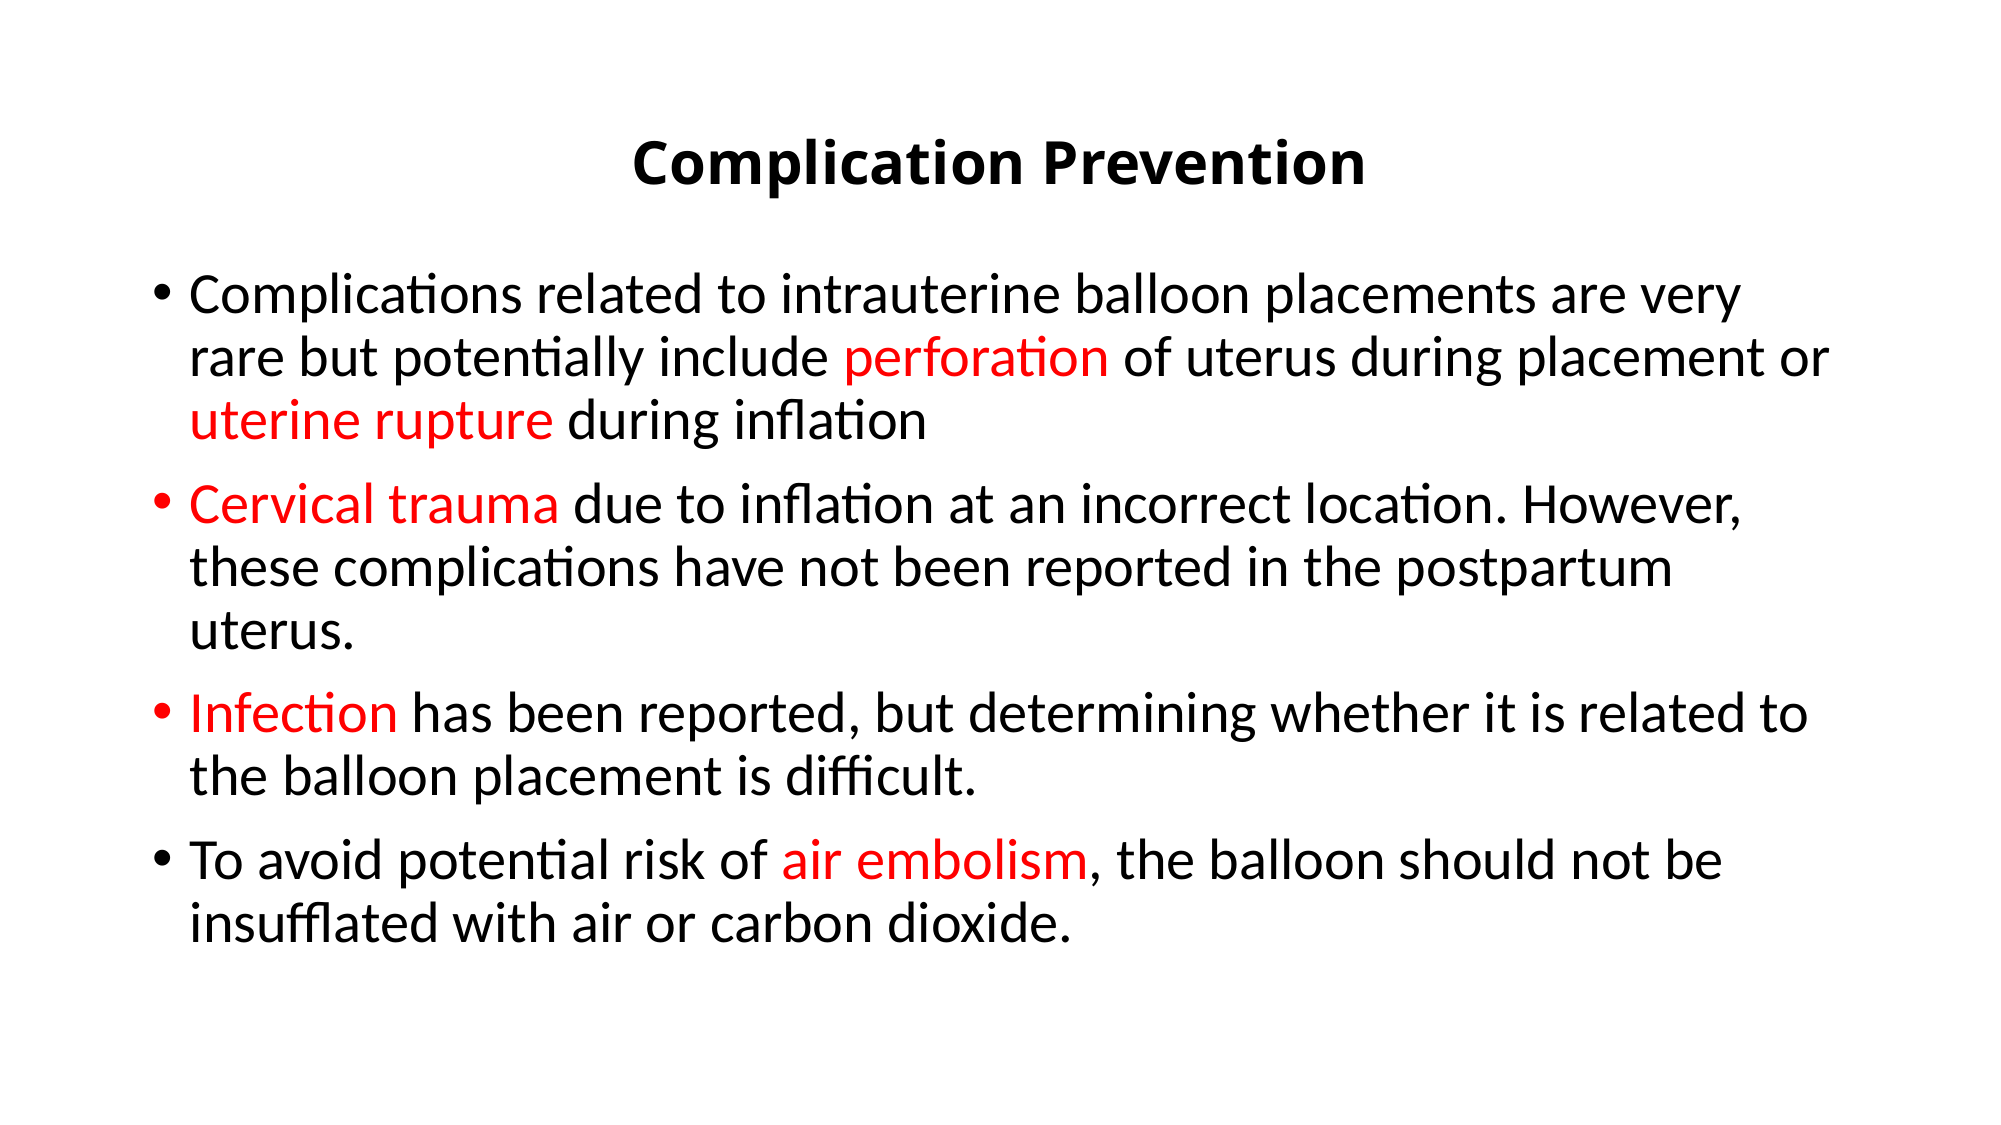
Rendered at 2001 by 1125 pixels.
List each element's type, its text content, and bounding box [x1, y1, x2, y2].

title Complication Prevention [137, 59, 1863, 255]
list Complications related to intrauterine balloon placements are very rare but potentially include perforation of uterus during placement or uterine rupture during inflation Cervical trauma due to inflation at an incorrect location. However, these complications have not been reported in the postpartum uterus. Infection has been reported, but determining whether it is related to the balloon placement is difficult. To avoid potential risk of air embolism, the balloon should not be insufflated with air or carbon dioxide. [137, 255, 1863, 1014]
